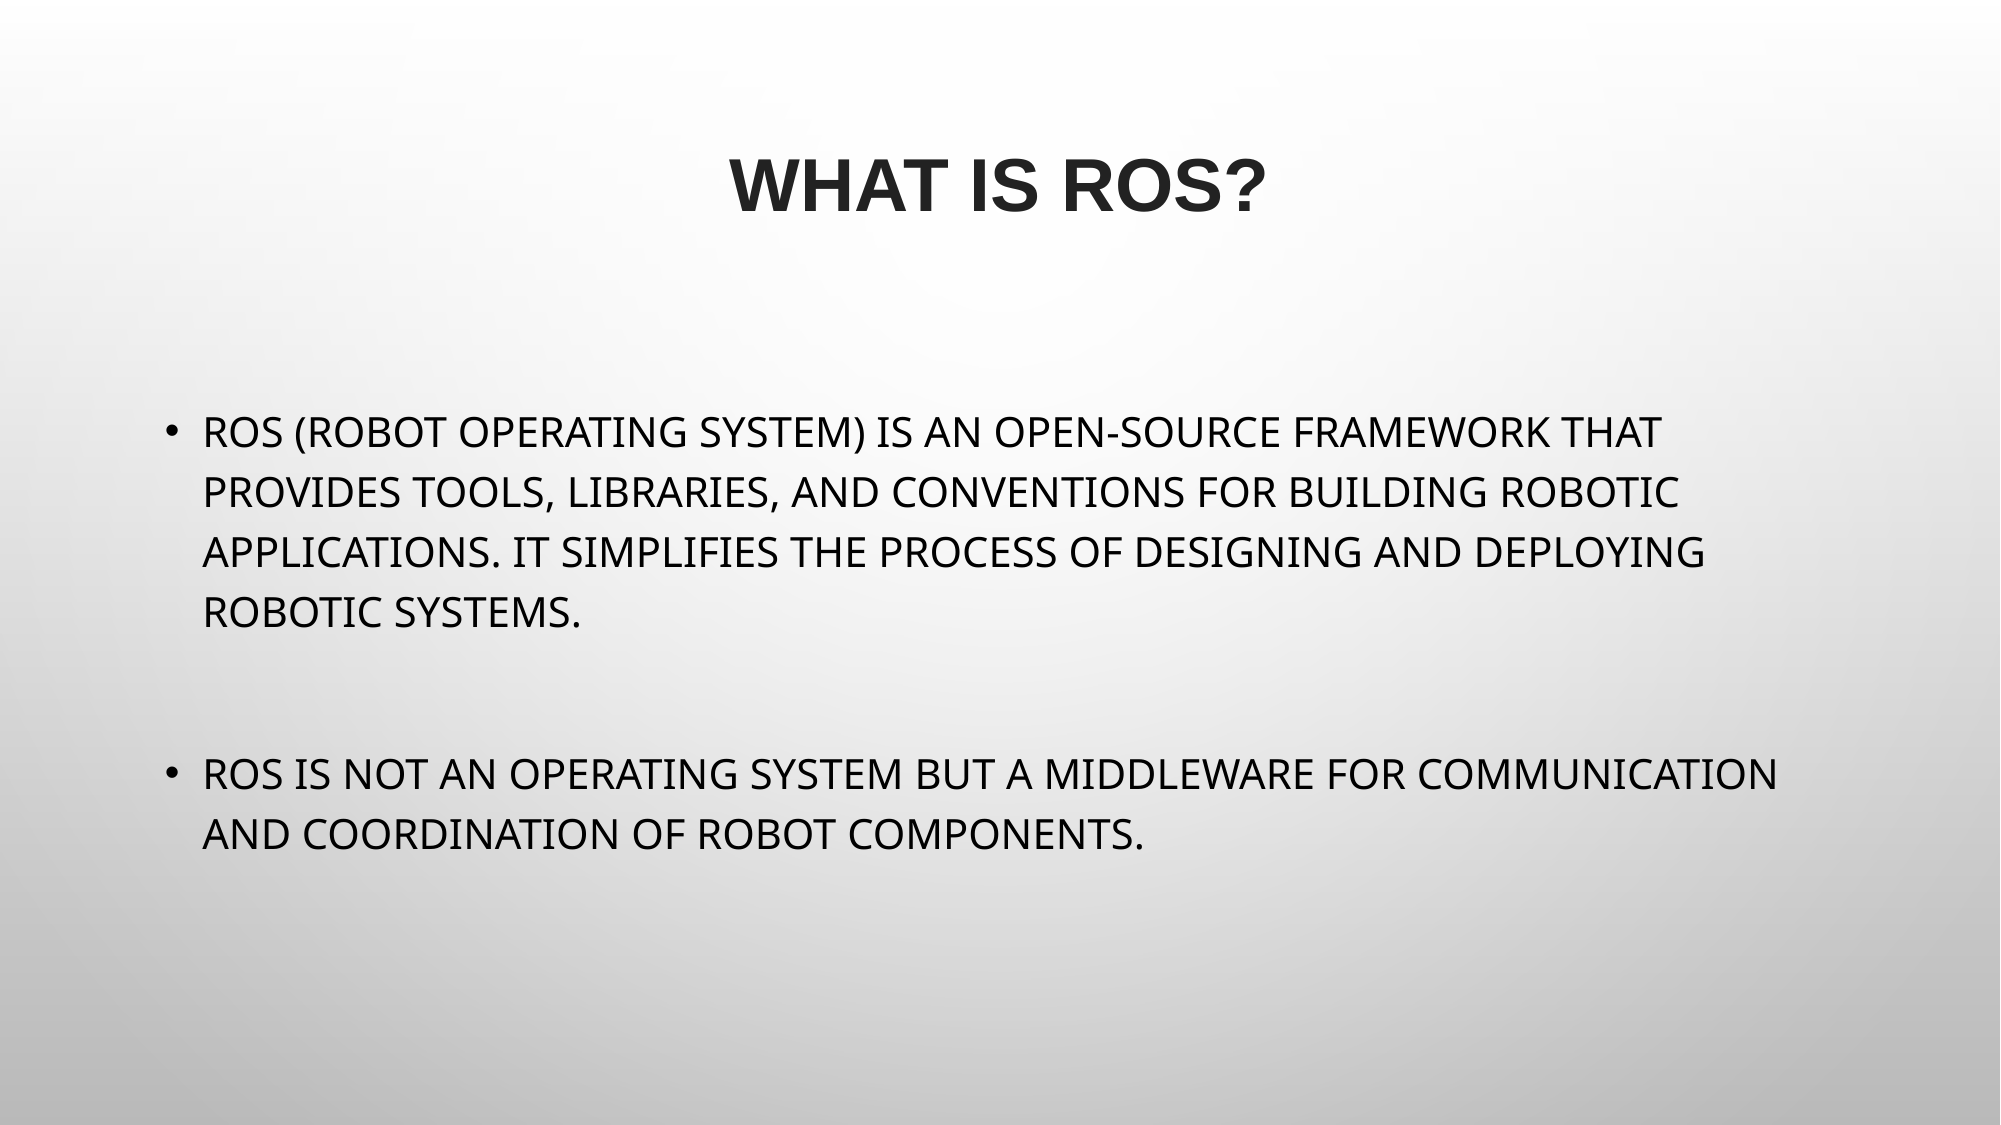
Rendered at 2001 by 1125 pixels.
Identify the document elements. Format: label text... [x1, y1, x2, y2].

picture [0, 0, 2000, 1125]
list ROS (Robot Operating System) is an open-source framework that provides tools, libraries, and conventions for building robotic applications. It simplifies the process of designing and deploying robotic systems. ROS is not an operating system but a middleware for communication and coordination of robot components. [149, 388, 1851, 950]
title What is ROS? [149, 101, 1851, 364]
